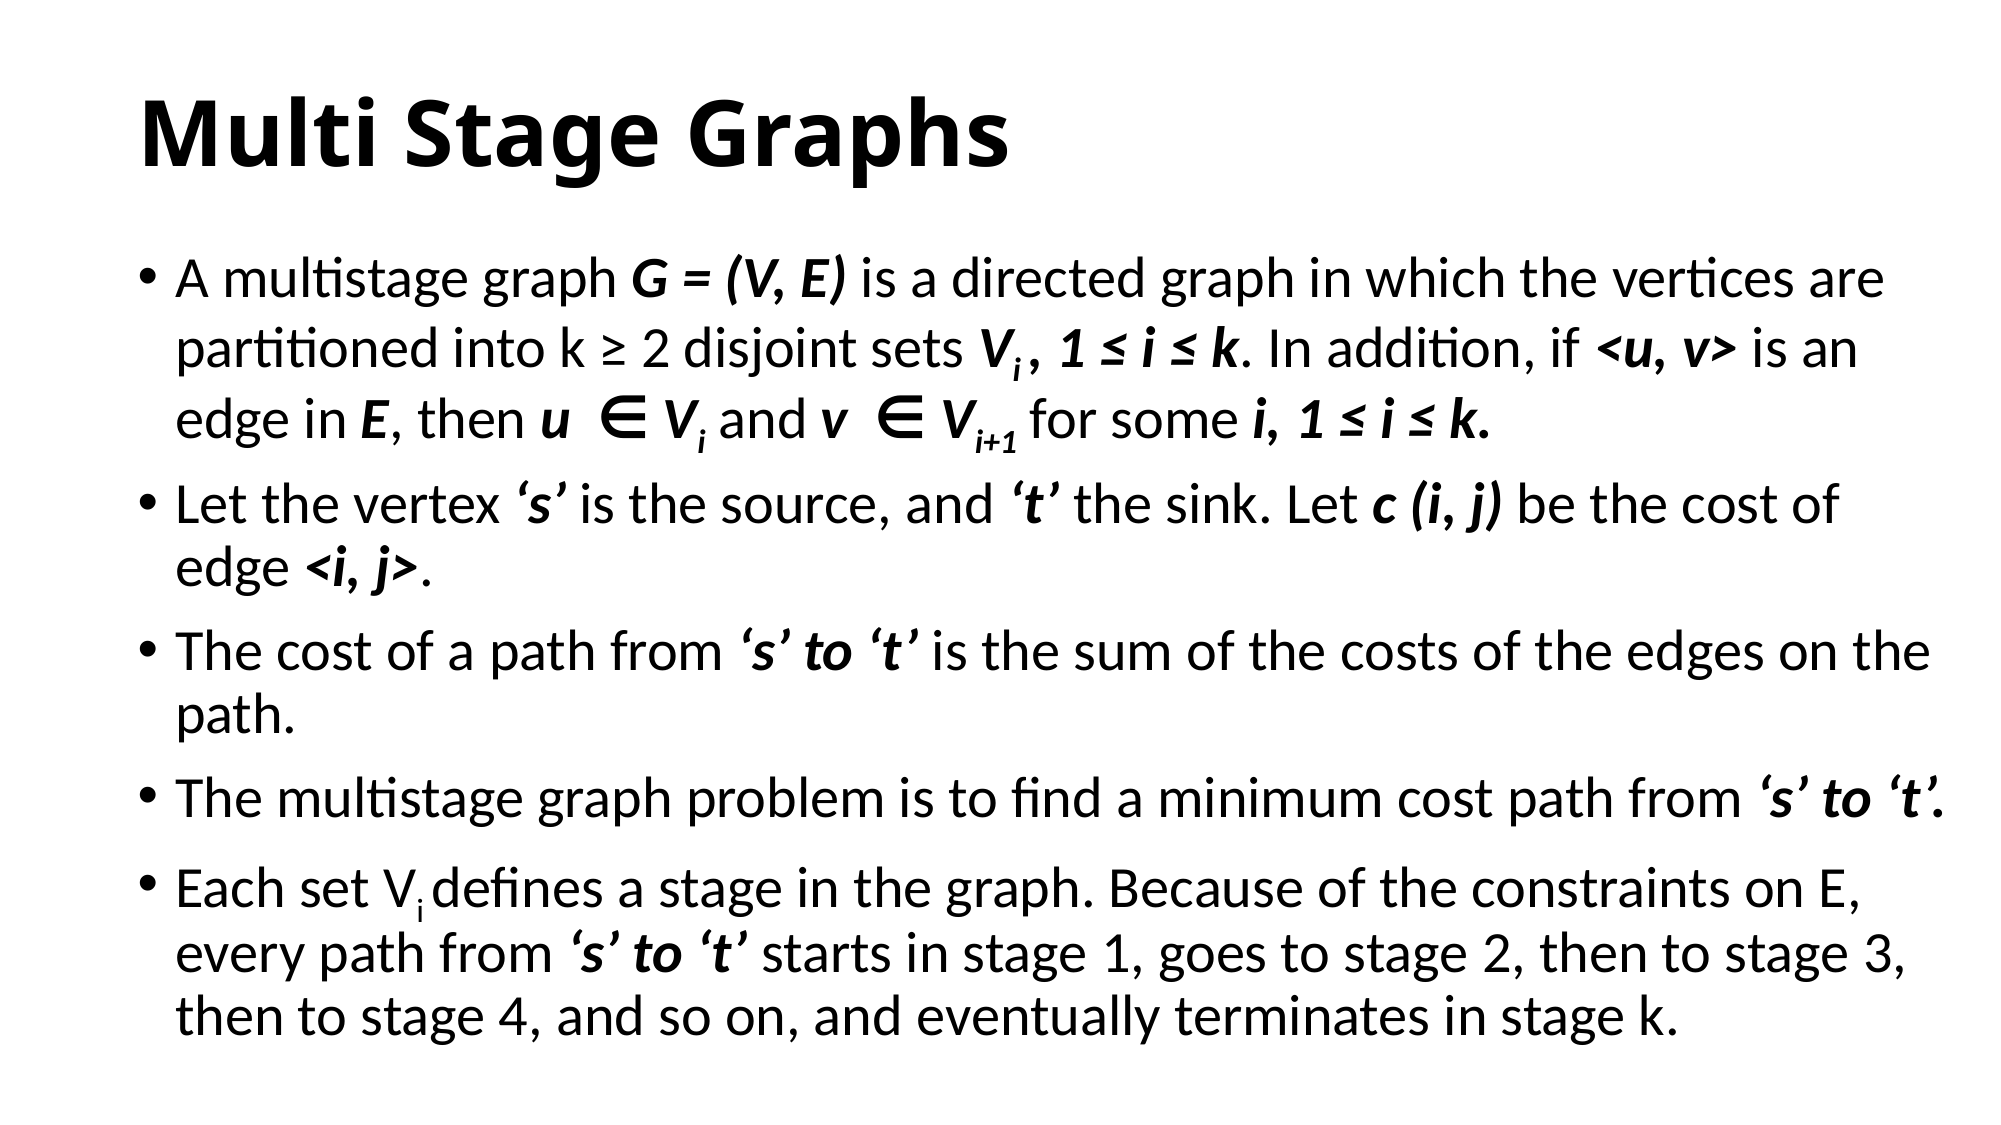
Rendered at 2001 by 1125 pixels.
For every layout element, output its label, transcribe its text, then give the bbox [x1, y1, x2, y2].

list A multistage graph G = (V, E) is a directed graph in which the vertices are partitioned into k ≥ 2 disjoint sets Vi , 1 ≤ i ≤ k. In addition, if <u, v> is an edge in E, then u ∈ Vi and v ∈ Vi+1 for some i, 1 ≤ i ≤ k. Let the vertex ‘s’ is the source, and ‘t’ the sink. Let c (i, j) be the cost of edge <i, j>. The cost of a path from ‘s’ to ‘t’ is the sum of the costs of the edges on the path. The multistage graph problem is to find a minimum cost path from ‘s’ to ‘t’. Each set Vi defines a stage in the graph. Because of the constraints on E, every path from ‘s’ to ‘t’ starts in stage 1, goes to stage 2, then to stage 3, then to stage 4, and so on, and eventually terminates in stage k. [122, 239, 1969, 1107]
title Multi Stage Graphs [122, 59, 1863, 214]
